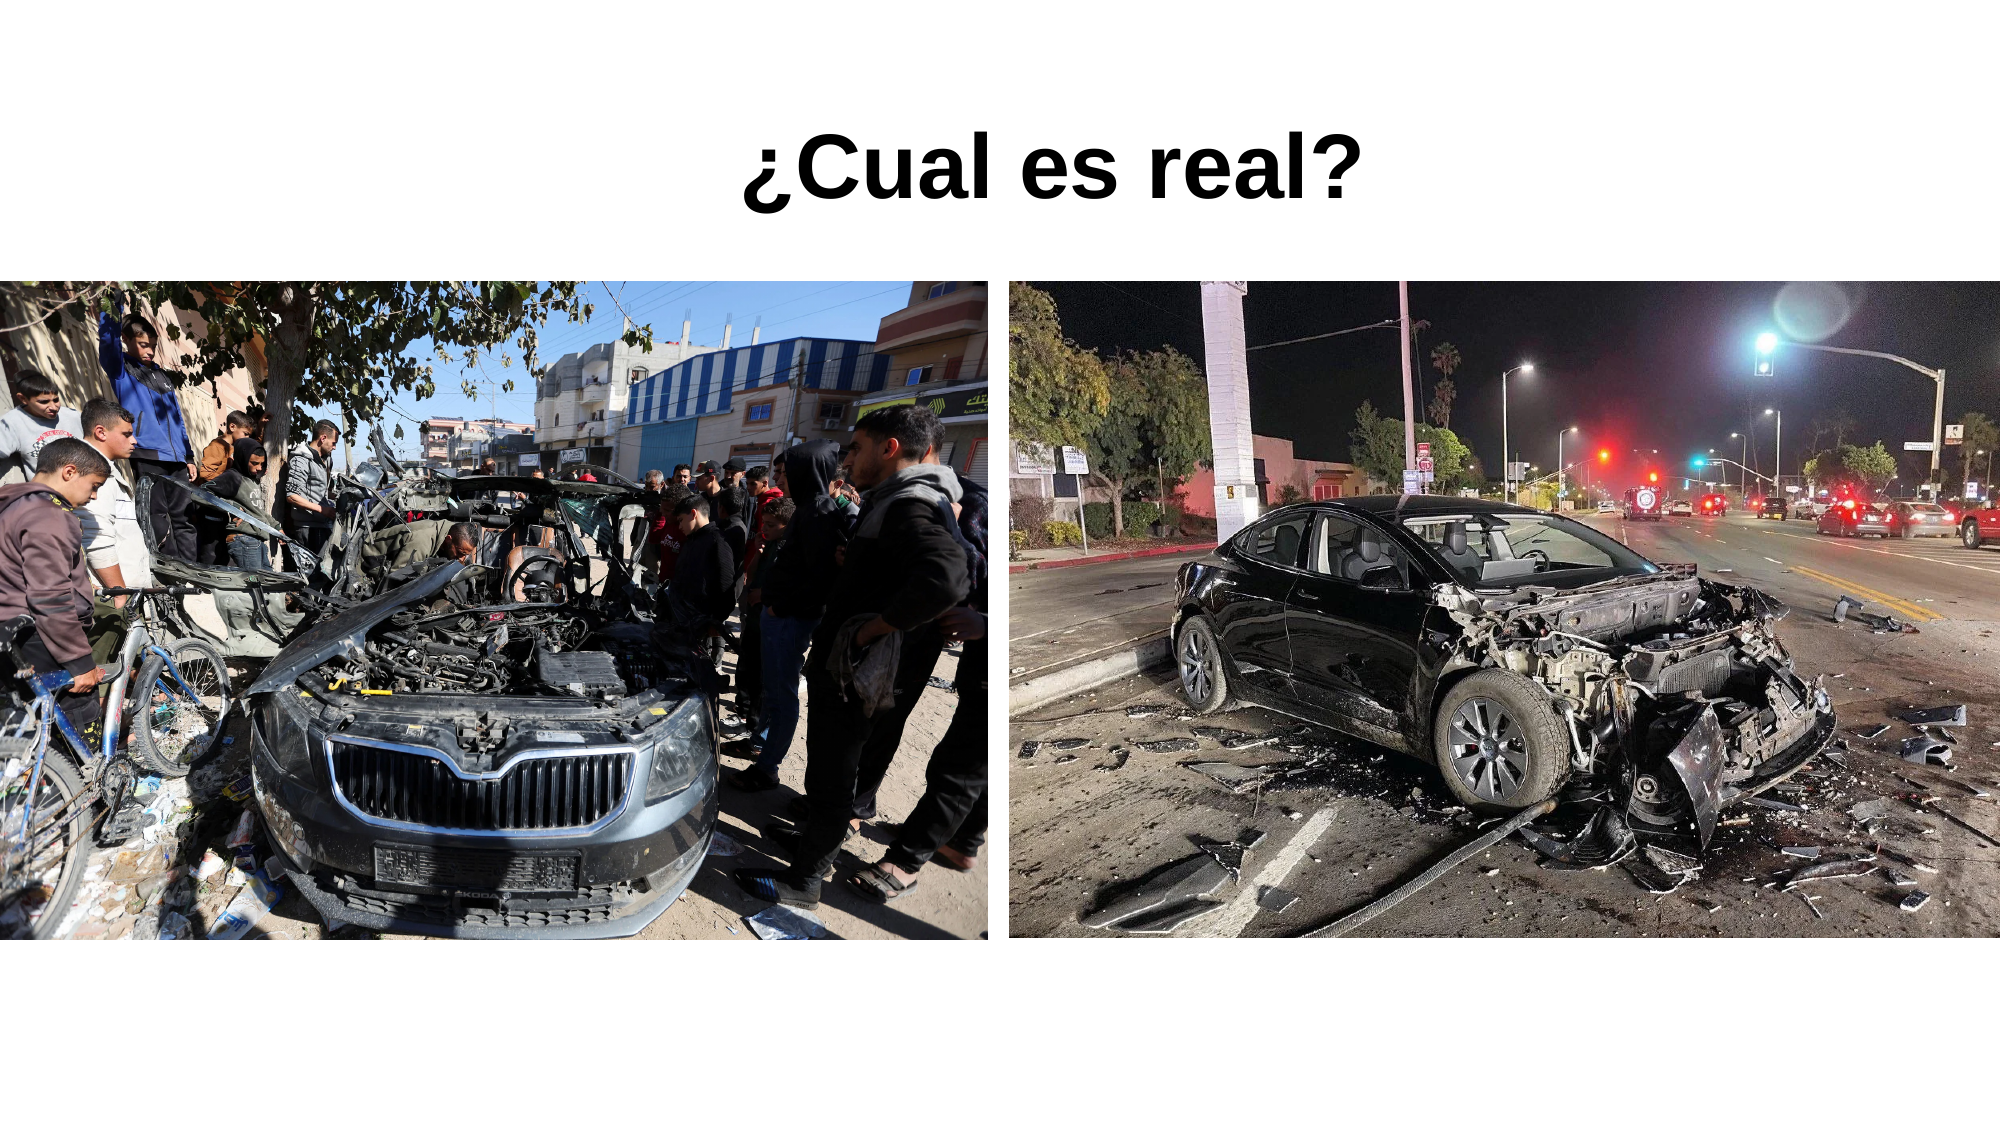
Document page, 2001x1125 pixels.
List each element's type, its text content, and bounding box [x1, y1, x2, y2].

picture [0, 281, 988, 940]
title ¿Cual es real? [242, 59, 1863, 278]
picture [1009, 281, 2000, 938]
